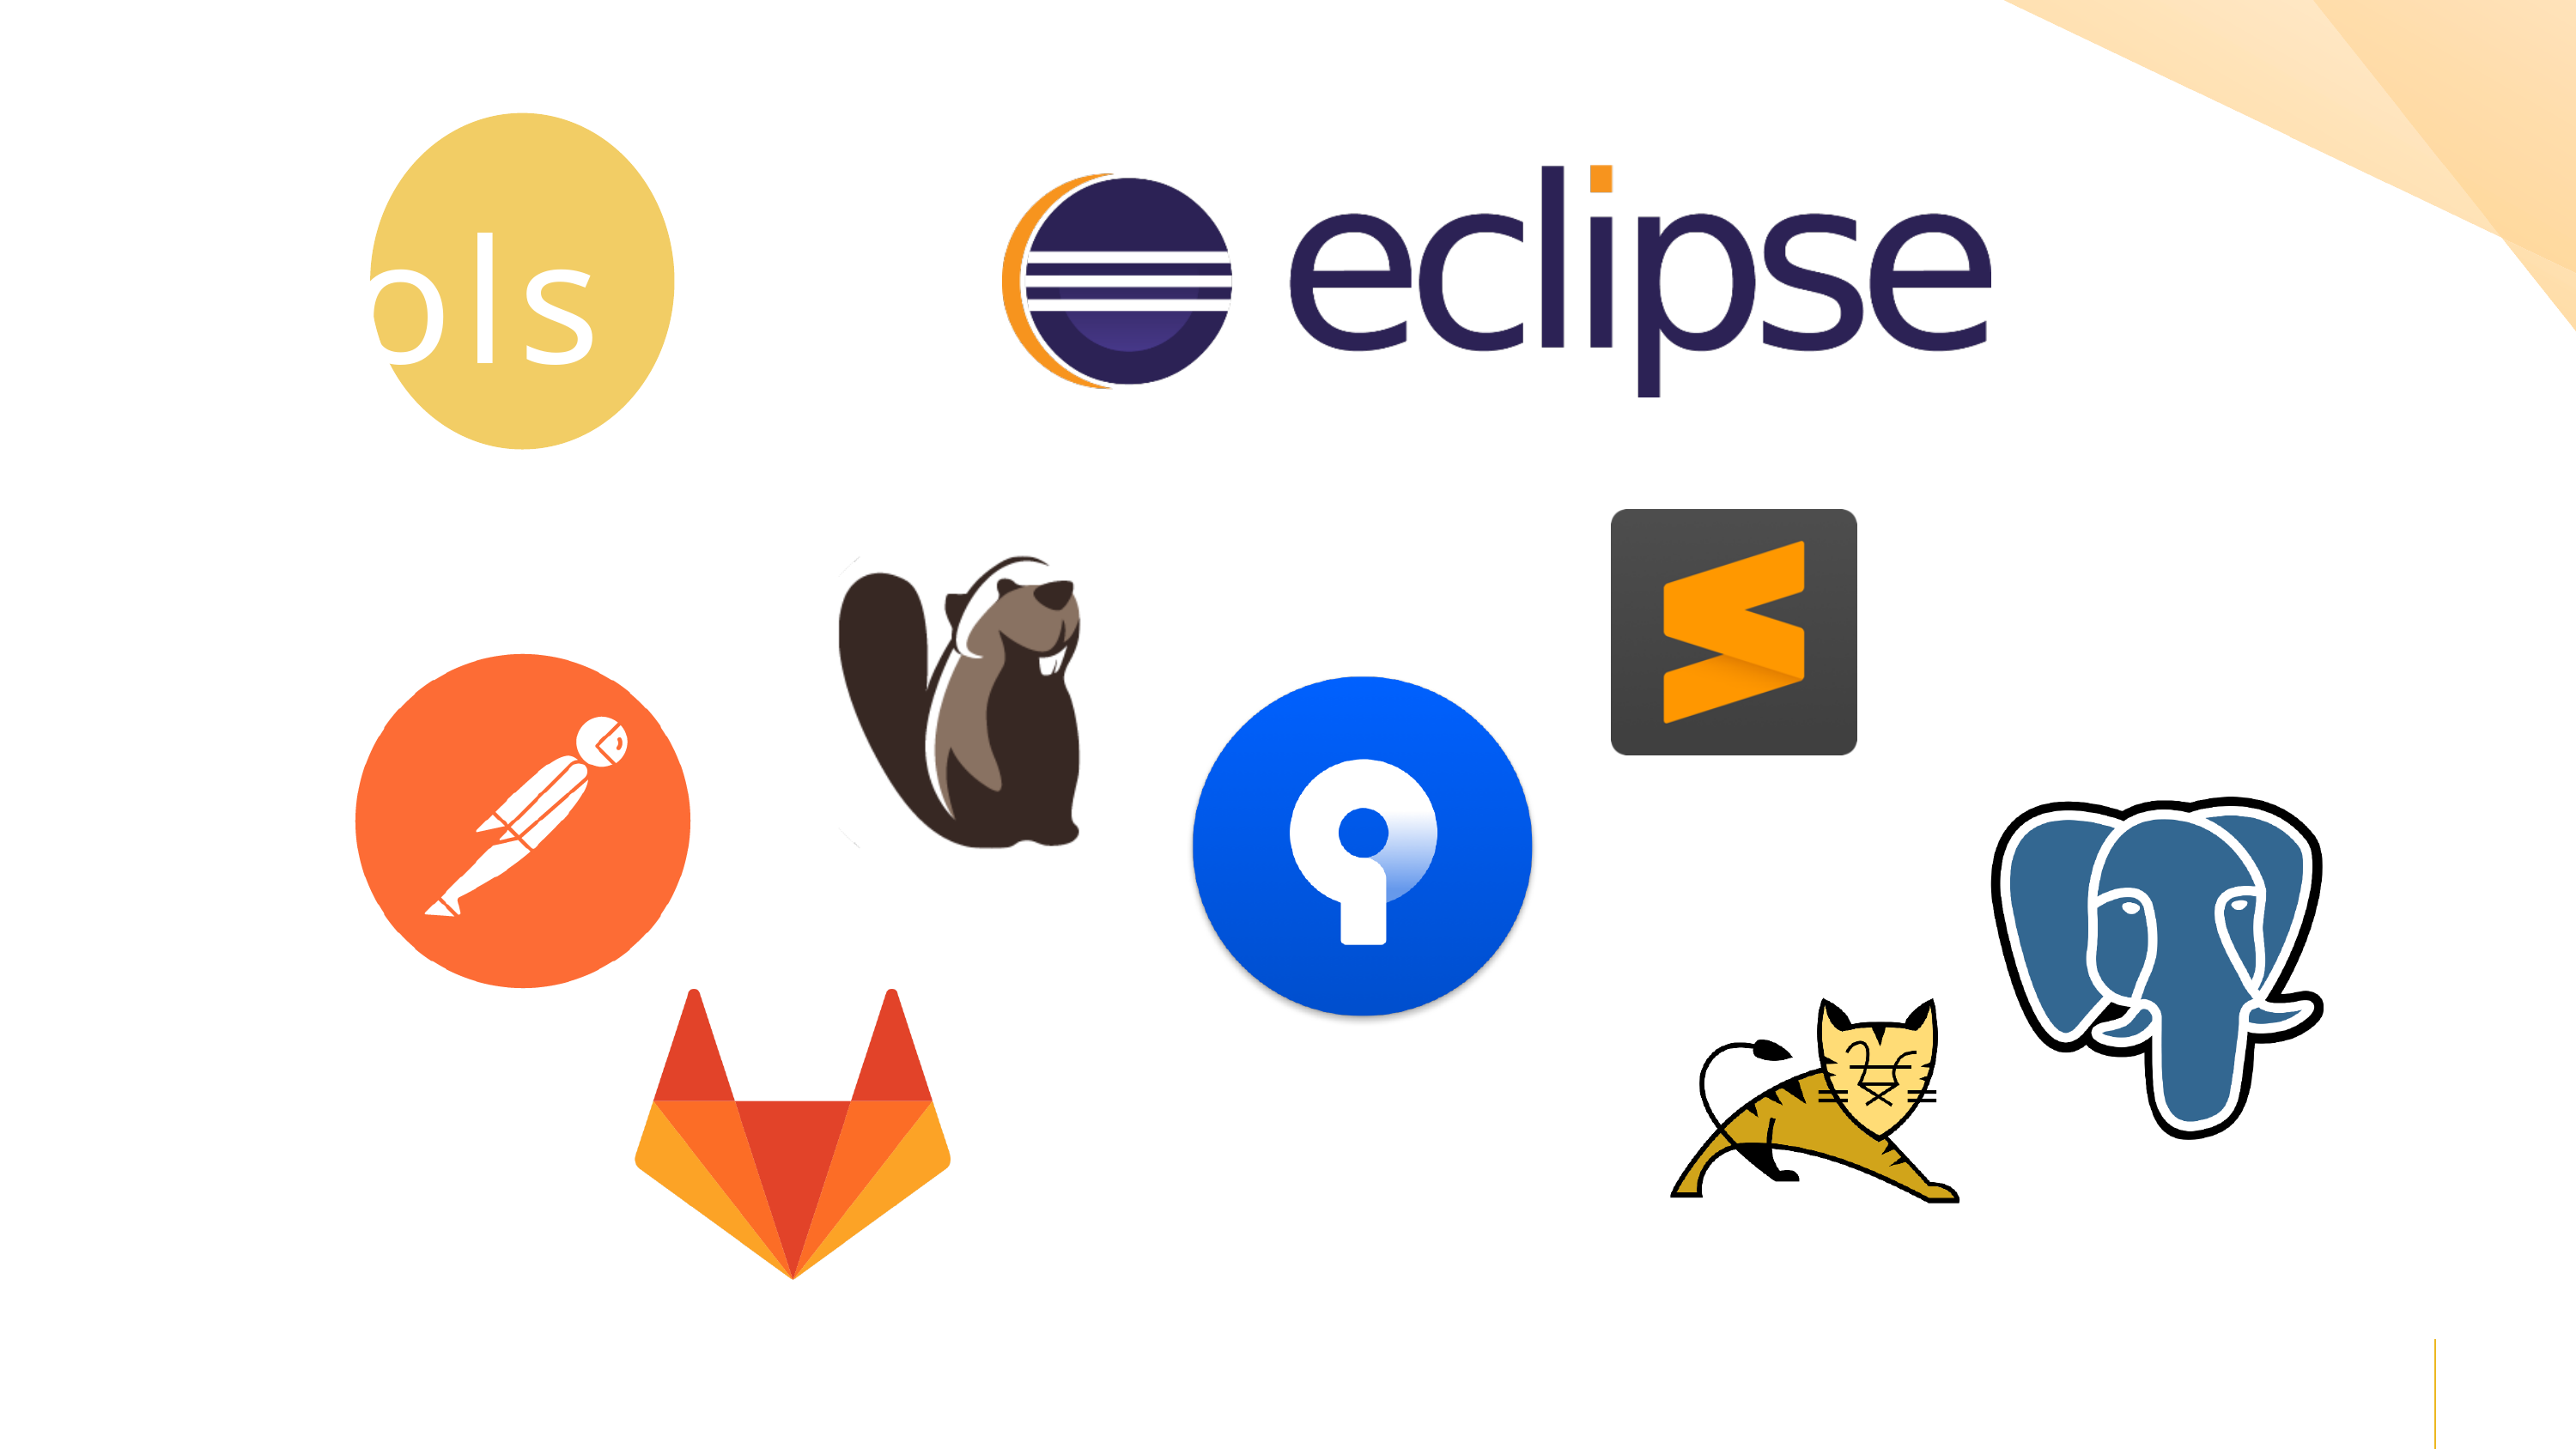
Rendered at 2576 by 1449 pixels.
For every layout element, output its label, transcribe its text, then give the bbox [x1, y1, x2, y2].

picture [1660, 797, 2324, 1211]
picture [1169, 652, 1556, 1040]
title Tools [0, 185, 742, 325]
picture [354, 652, 951, 1280]
picture [1611, 509, 1857, 755]
text_box [374, 325, 671, 452]
picture [1001, 165, 1991, 398]
picture [793, 515, 1168, 890]
text_box [395, 111, 650, 185]
